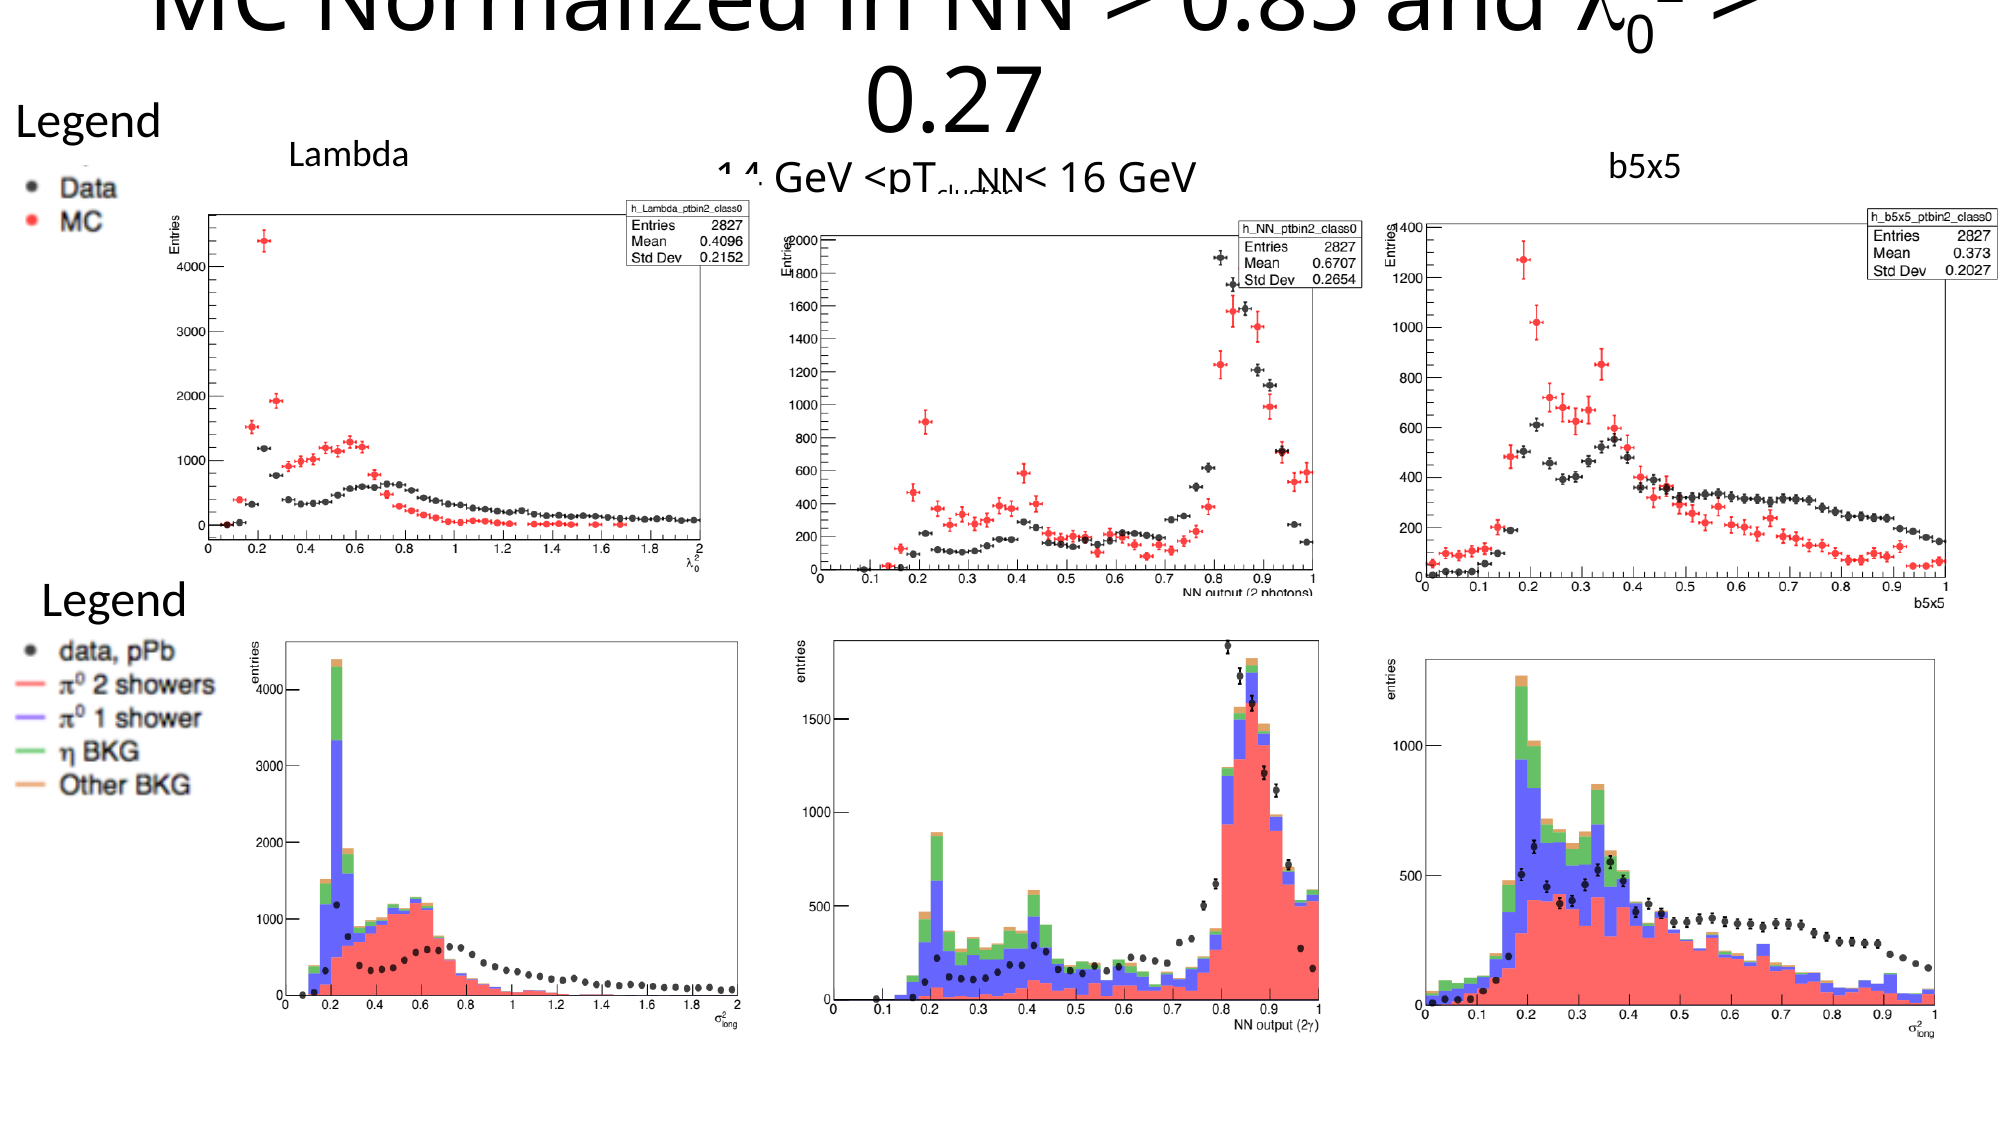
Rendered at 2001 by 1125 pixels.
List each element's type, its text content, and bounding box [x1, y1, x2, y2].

text_box Legend [0, 558, 230, 634]
text_box Legend [0, 80, 177, 156]
text_box Lambda [273, 121, 441, 174]
picture [3, 165, 1997, 1046]
text_box NN [961, 147, 1052, 194]
text_box b5x5 [1593, 133, 1704, 180]
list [1361, 180, 2000, 619]
title MC Normalized in NN > 0.85 and 02 > 0.27 14 GeV <pTcluster < 16 GeV [93, 0, 1819, 181]
